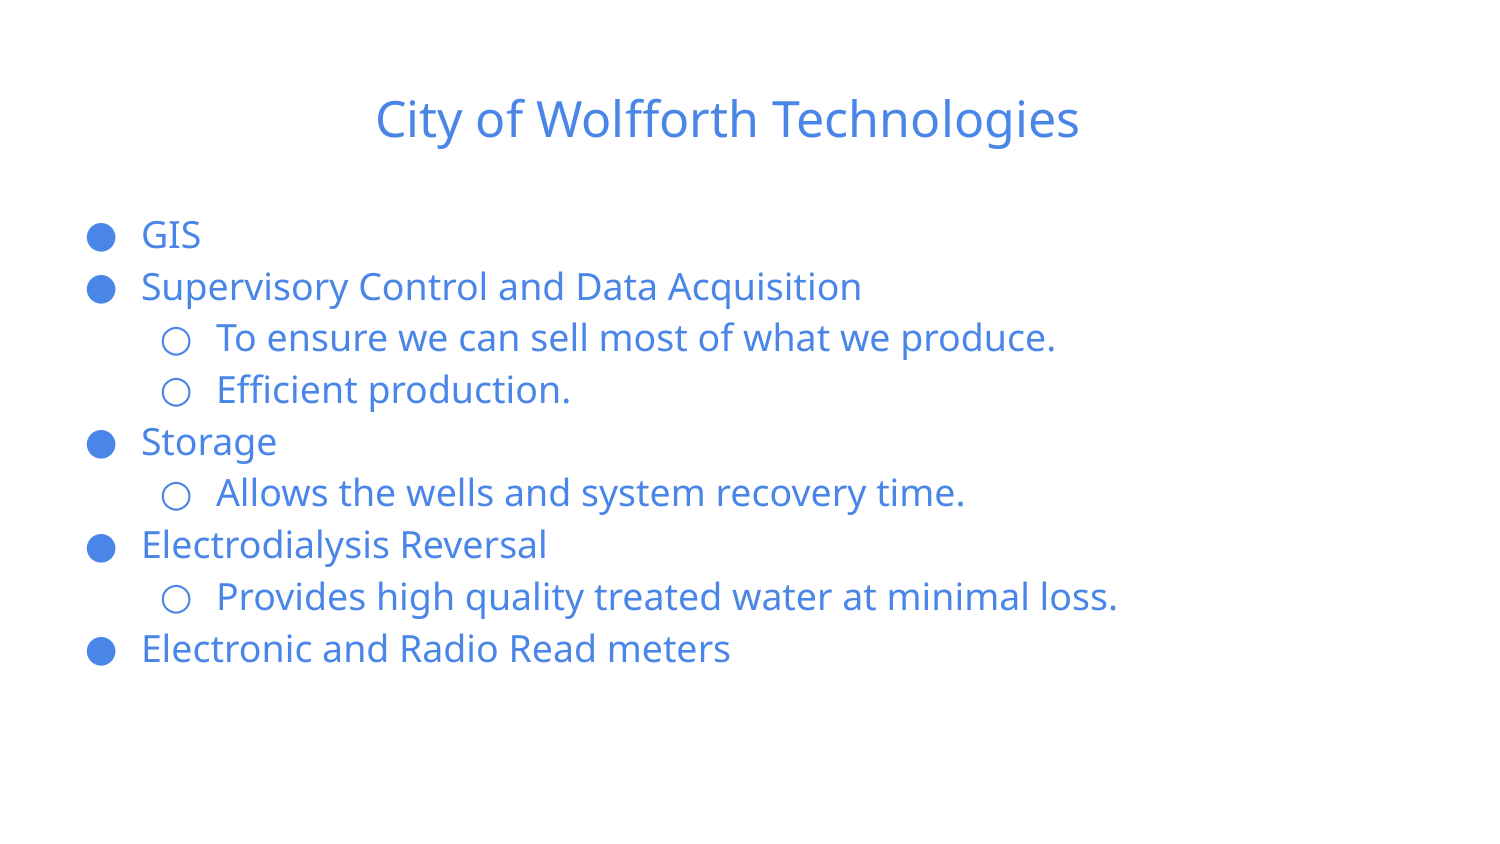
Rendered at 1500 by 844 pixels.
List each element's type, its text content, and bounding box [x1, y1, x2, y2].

list GIS Supervisory Control and Data Acquisition To ensure we can sell most of what we produce. Efficient production. Storage Allows the wells and system recovery time. Electrodialysis Reversal Provides high quality treated water at minimal loss. Electronic and Radio Read meters [51, 189, 1449, 750]
title City of Wolfforth Technologies [51, 72, 1449, 167]
